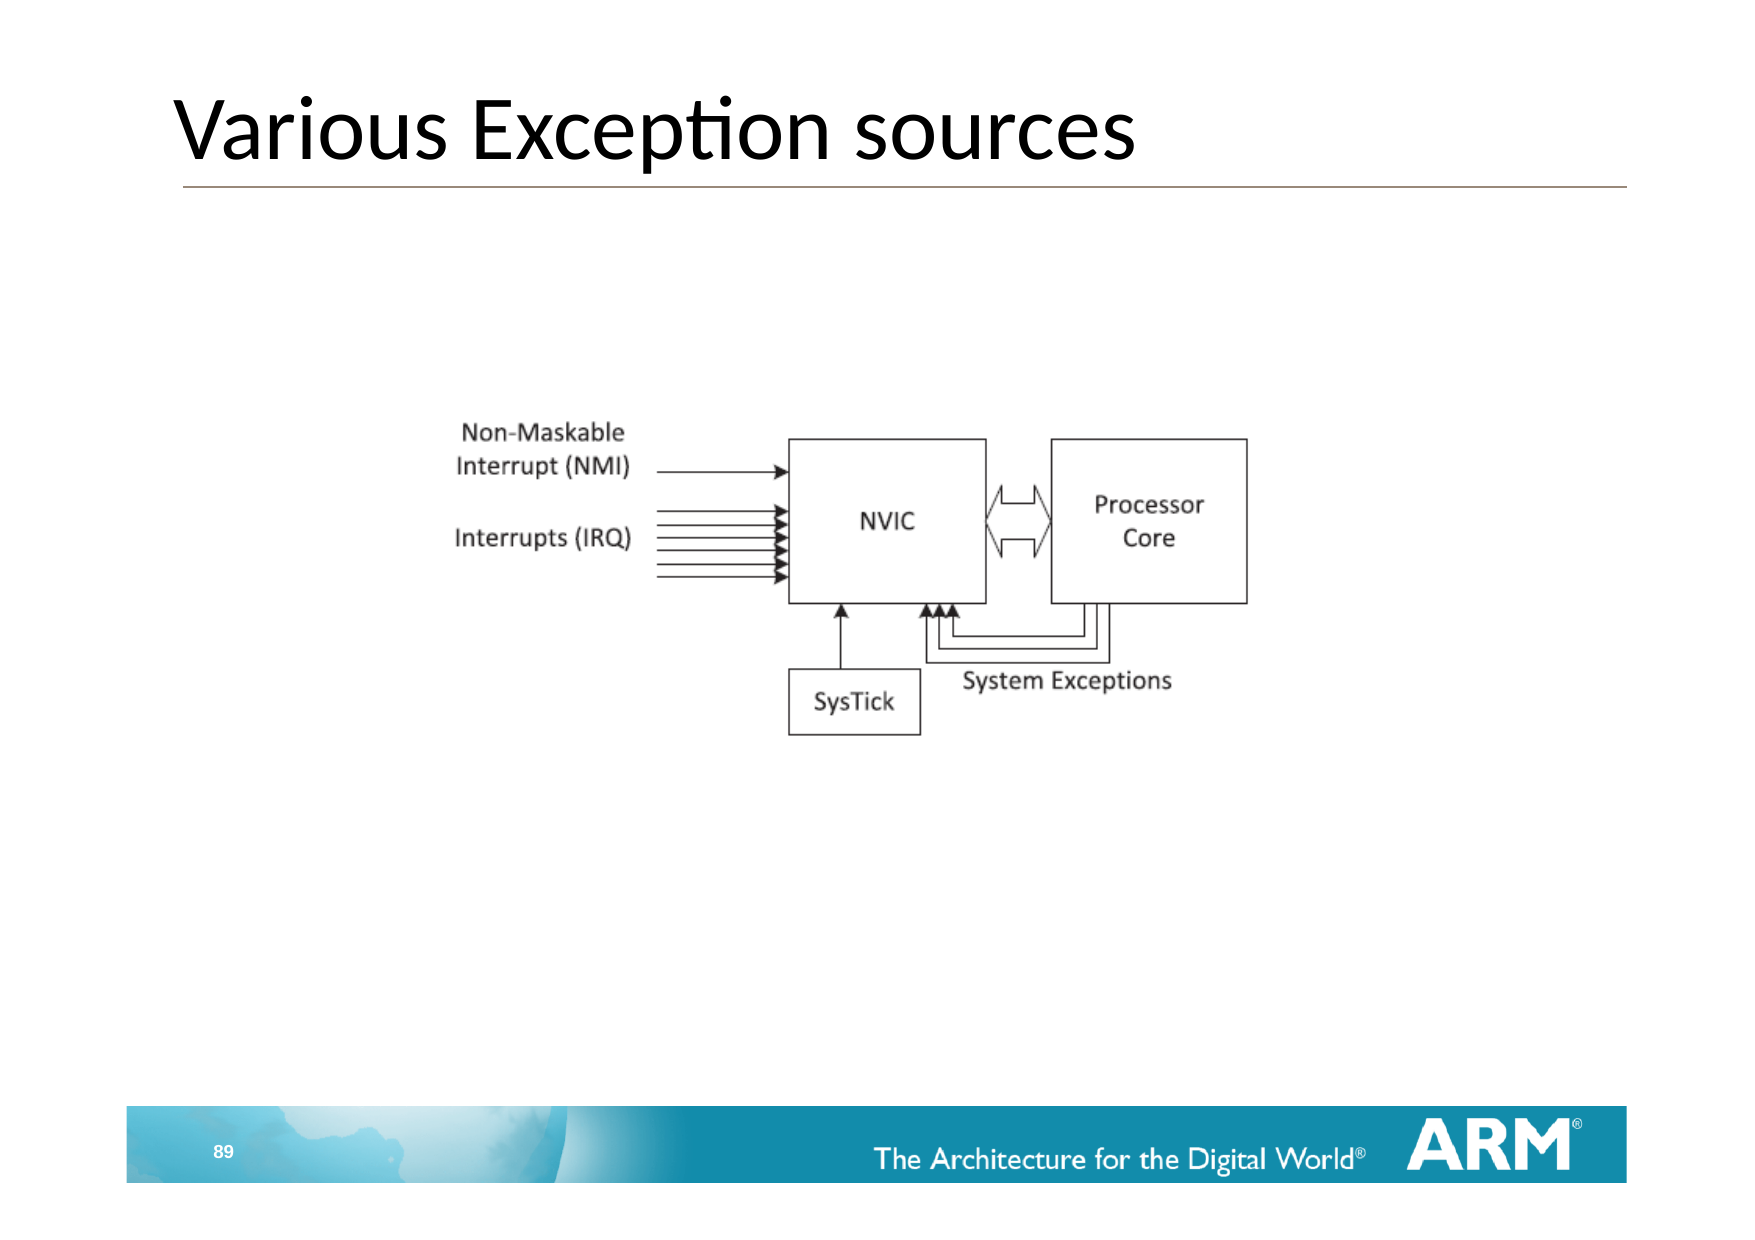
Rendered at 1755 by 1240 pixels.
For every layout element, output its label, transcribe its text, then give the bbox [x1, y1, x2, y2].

picture [439, 395, 1334, 765]
slide_number 89 [198, 1139, 287, 1187]
title Various Exception sources [173, 80, 1581, 172]
picture [126, 1106, 1627, 1183]
